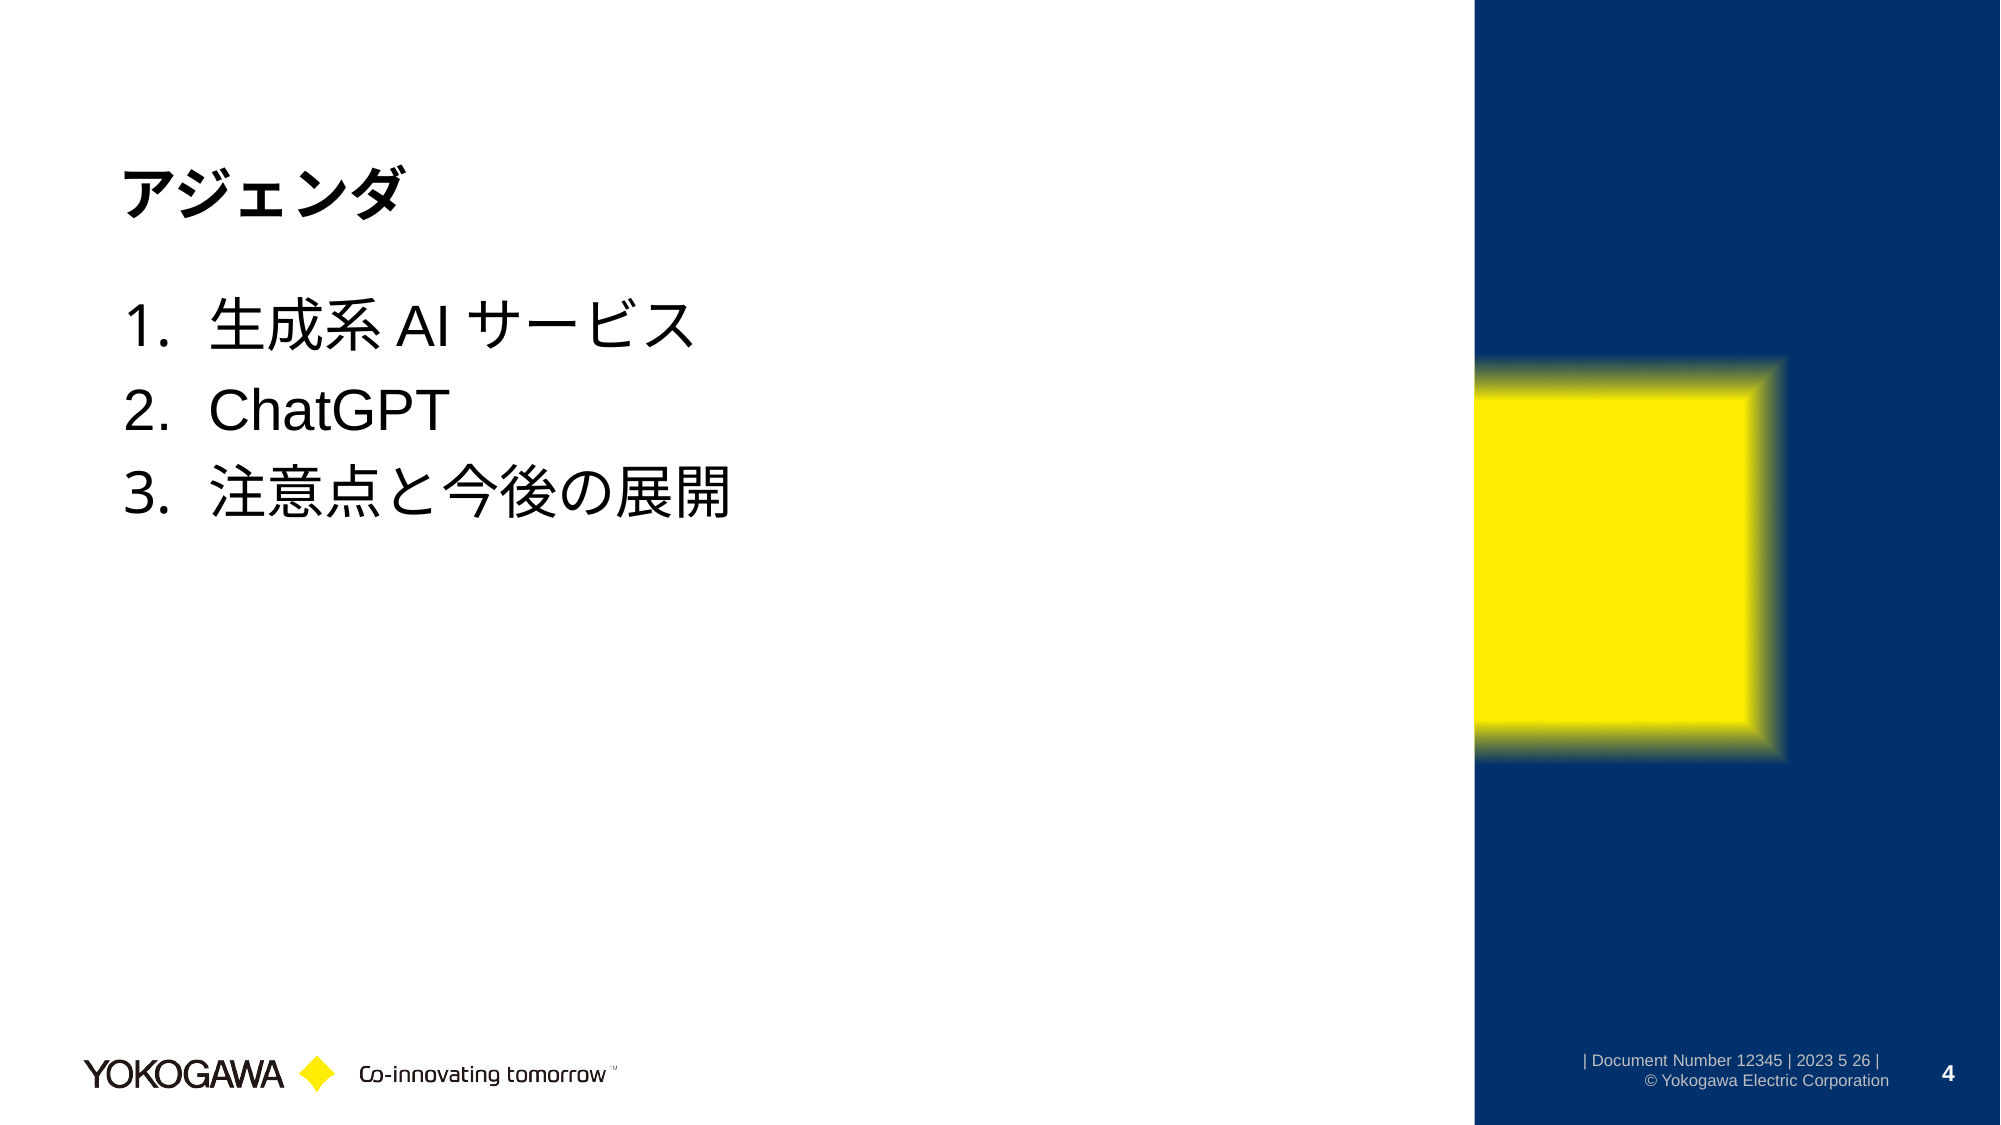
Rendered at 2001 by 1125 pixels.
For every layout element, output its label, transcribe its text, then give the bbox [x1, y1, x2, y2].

slide_number 4 [1904, 1042, 1970, 1103]
list 生成系AIサービス ChatGPT 注意点と今後の展開 [108, 288, 1425, 968]
title アジェンダ [103, 148, 1426, 244]
picture [83, 1055, 617, 1093]
picture [1474, 288, 1856, 832]
